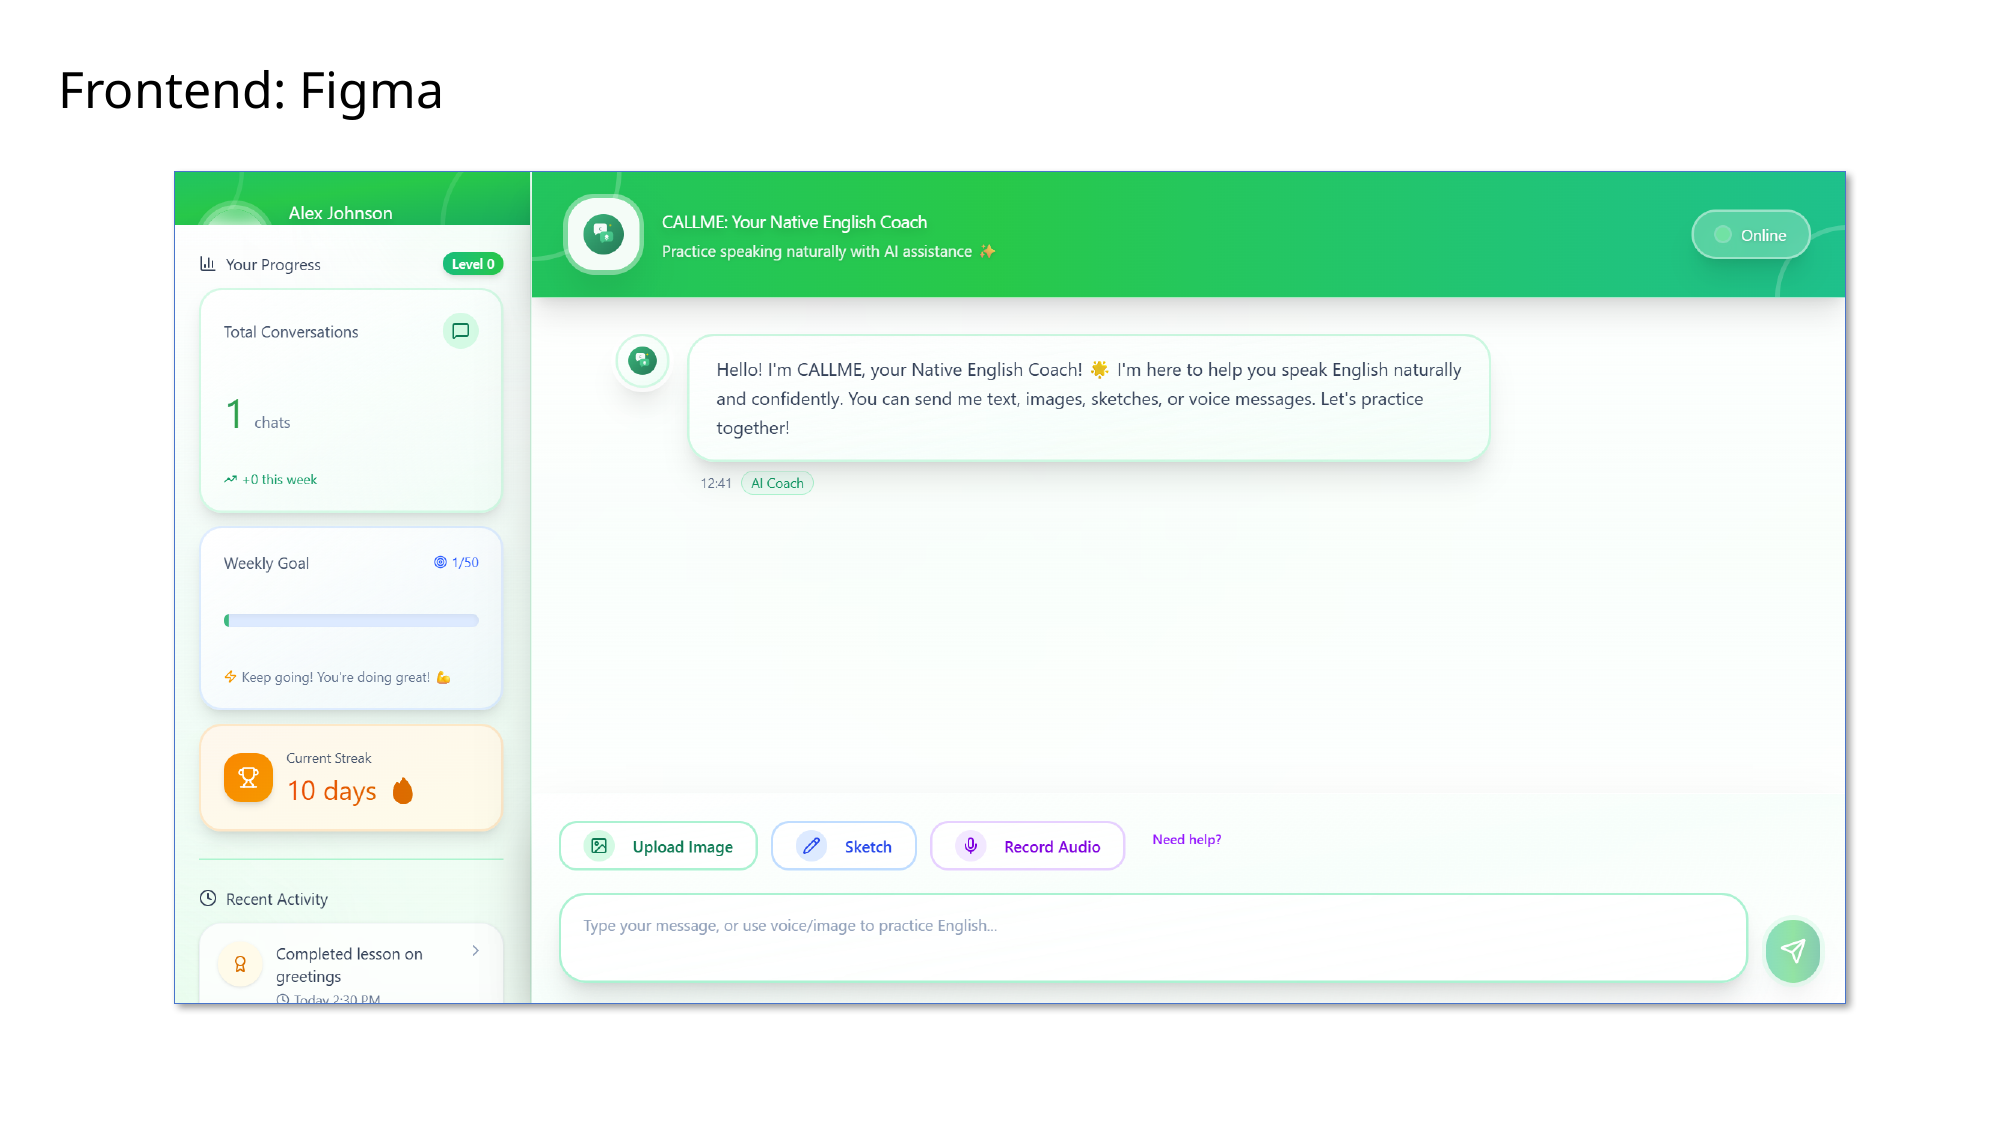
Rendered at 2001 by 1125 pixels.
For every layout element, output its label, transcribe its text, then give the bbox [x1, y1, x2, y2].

subtitle Frontend: Figma [43, 57, 691, 128]
picture [174, 171, 1847, 1004]
